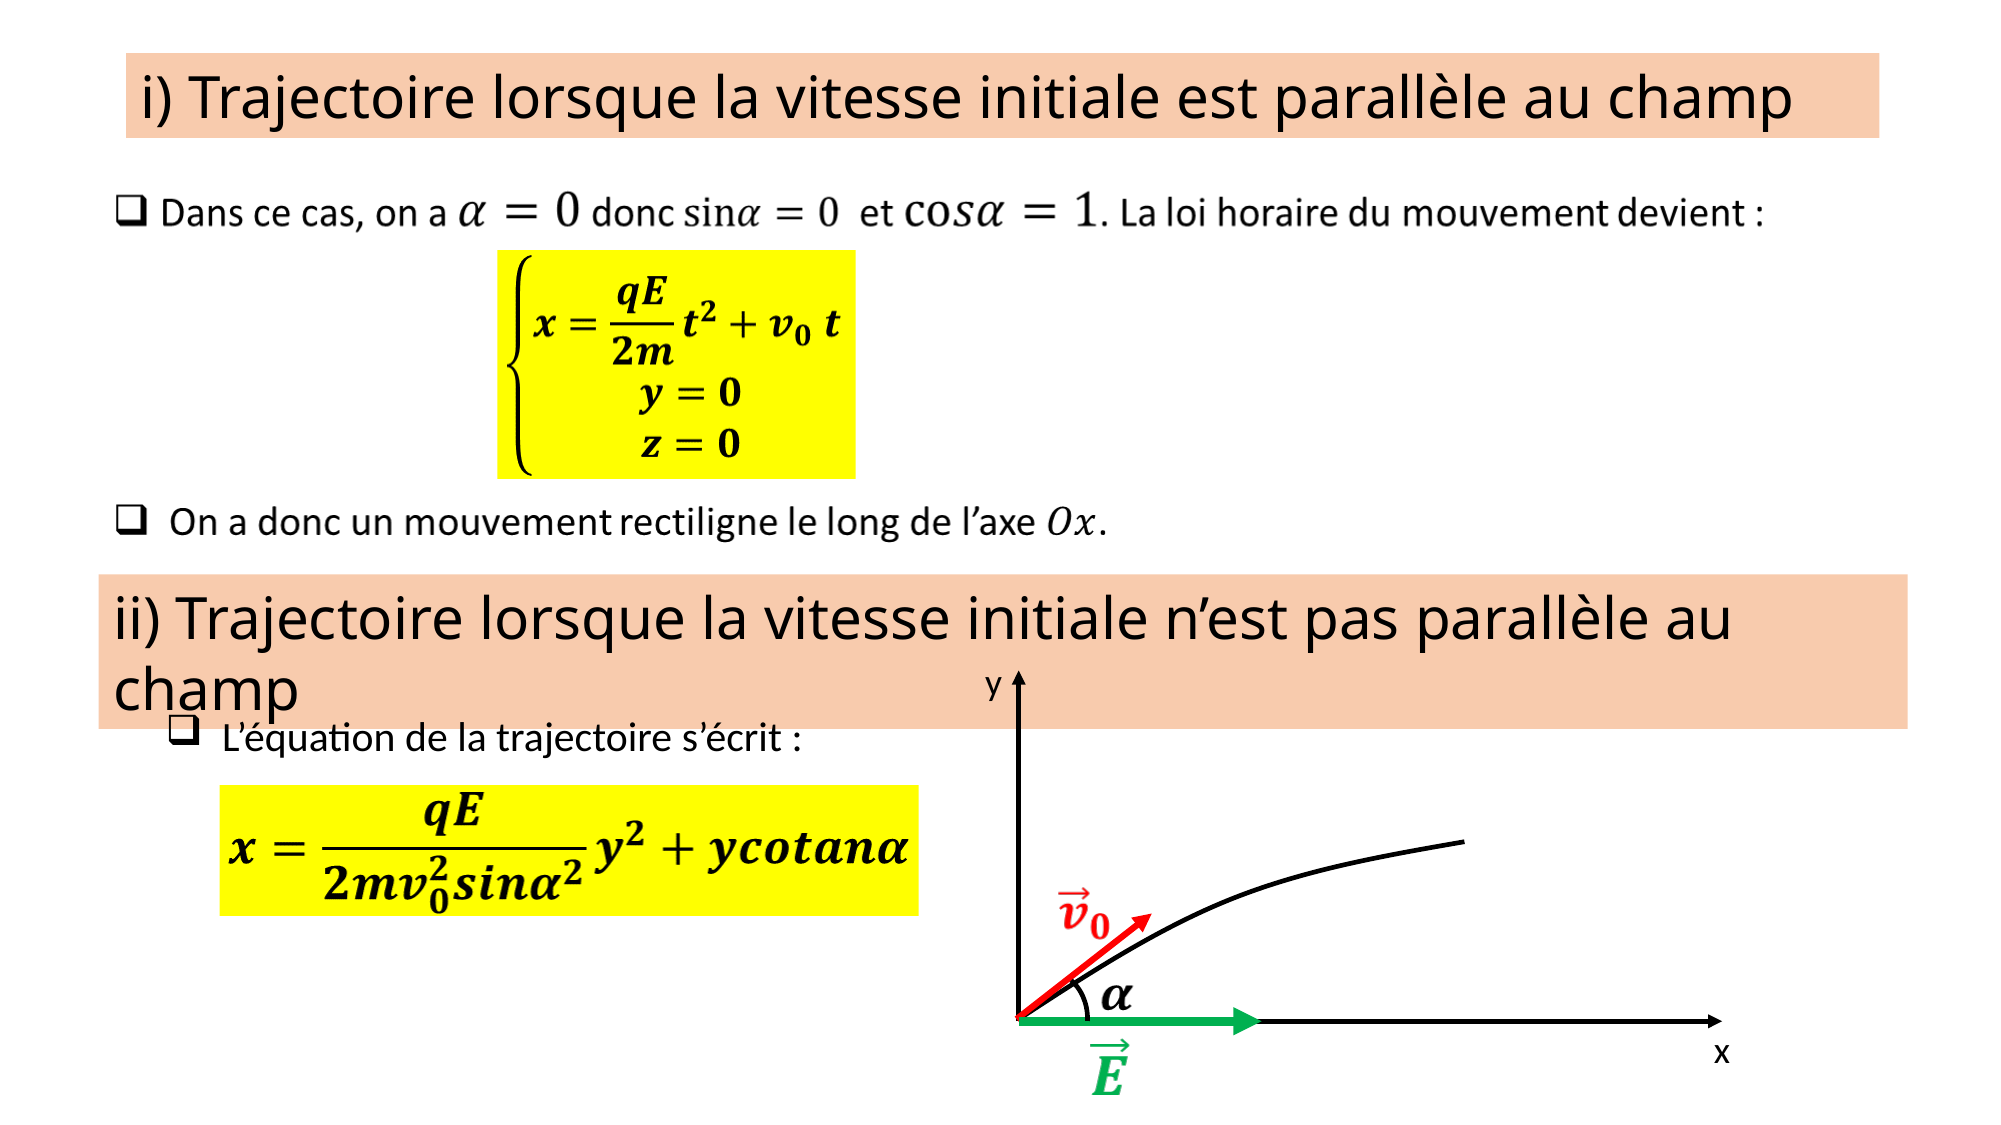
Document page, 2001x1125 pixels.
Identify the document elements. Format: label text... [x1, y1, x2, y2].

text_box [98, 169, 1910, 245]
text_box L’équation de la trajectoire s’écrit : [150, 702, 818, 768]
text_box [497, 250, 856, 479]
text_box [219, 785, 919, 916]
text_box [970, 650, 1746, 1118]
text_box [98, 488, 1132, 554]
text_box i) Trajectoire lorsque la vitesse initiale est parallèle au champ [126, 53, 1880, 138]
text_box ii) Trajectoire lorsque la vitesse initiale n’est pas parallèle au champ [98, 574, 1908, 729]
